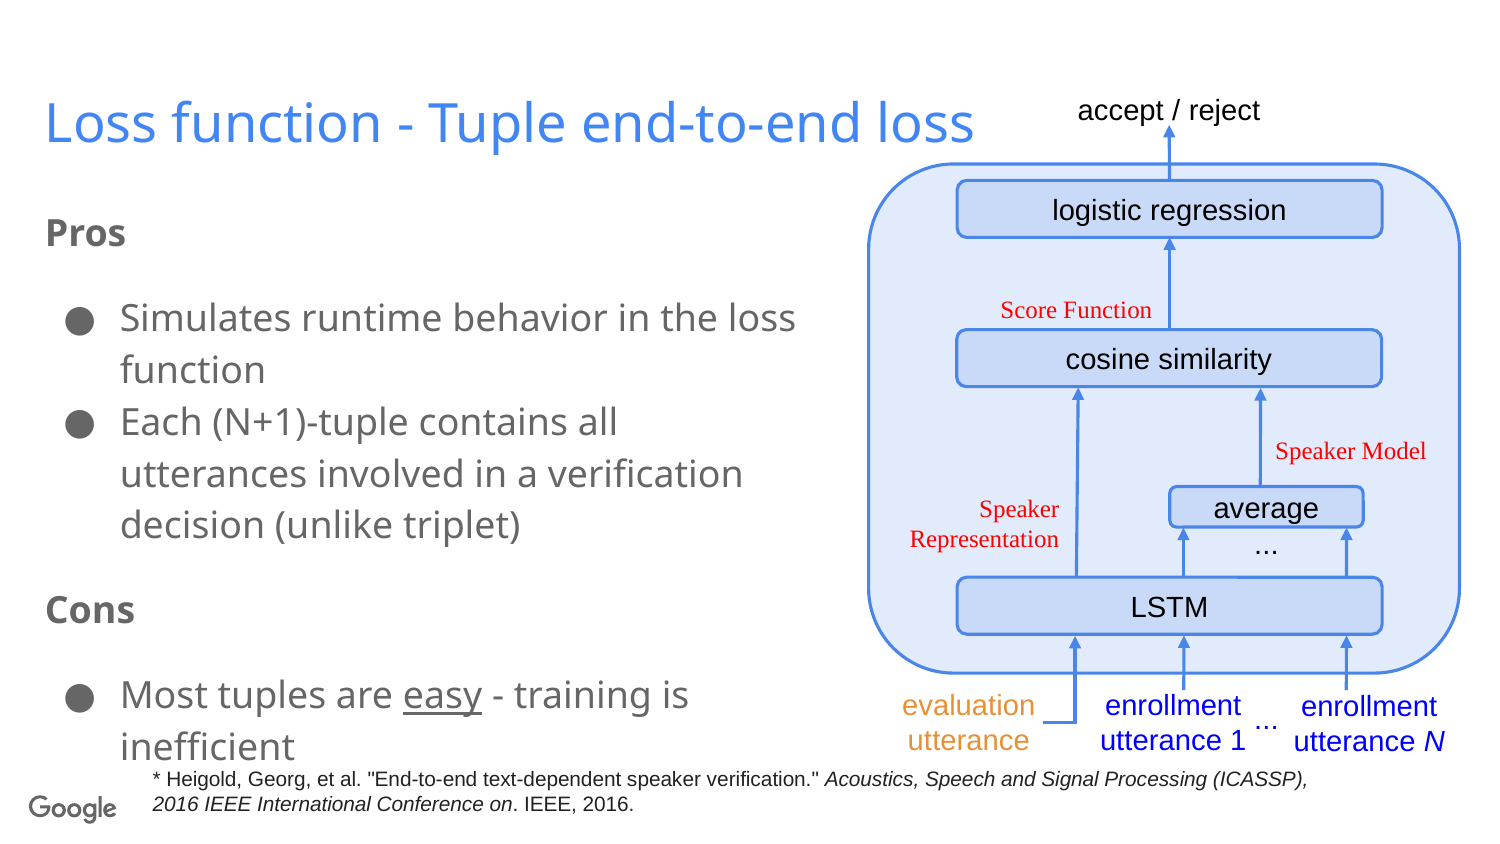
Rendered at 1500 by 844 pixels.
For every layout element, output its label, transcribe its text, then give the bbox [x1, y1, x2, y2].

list Pros Simulates runtime behavior in the loss function Each (N+1)-tuple contains all utterances involved in a verification decision (unlike triplet) Cons Most tuples are easy - training is inefficient [29, 187, 827, 763]
title Loss function - Tuple end-to-end loss [29, 73, 1471, 168]
text_box * Heigold, Georg, et al. "End-to-end text-dependent speaker verification." Acoustics, Speech and Signal Processing (ICASSP), 2016 IEEE International Conference on. IEEE, 2016. [137, 751, 1336, 844]
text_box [847, 92, 1465, 751]
